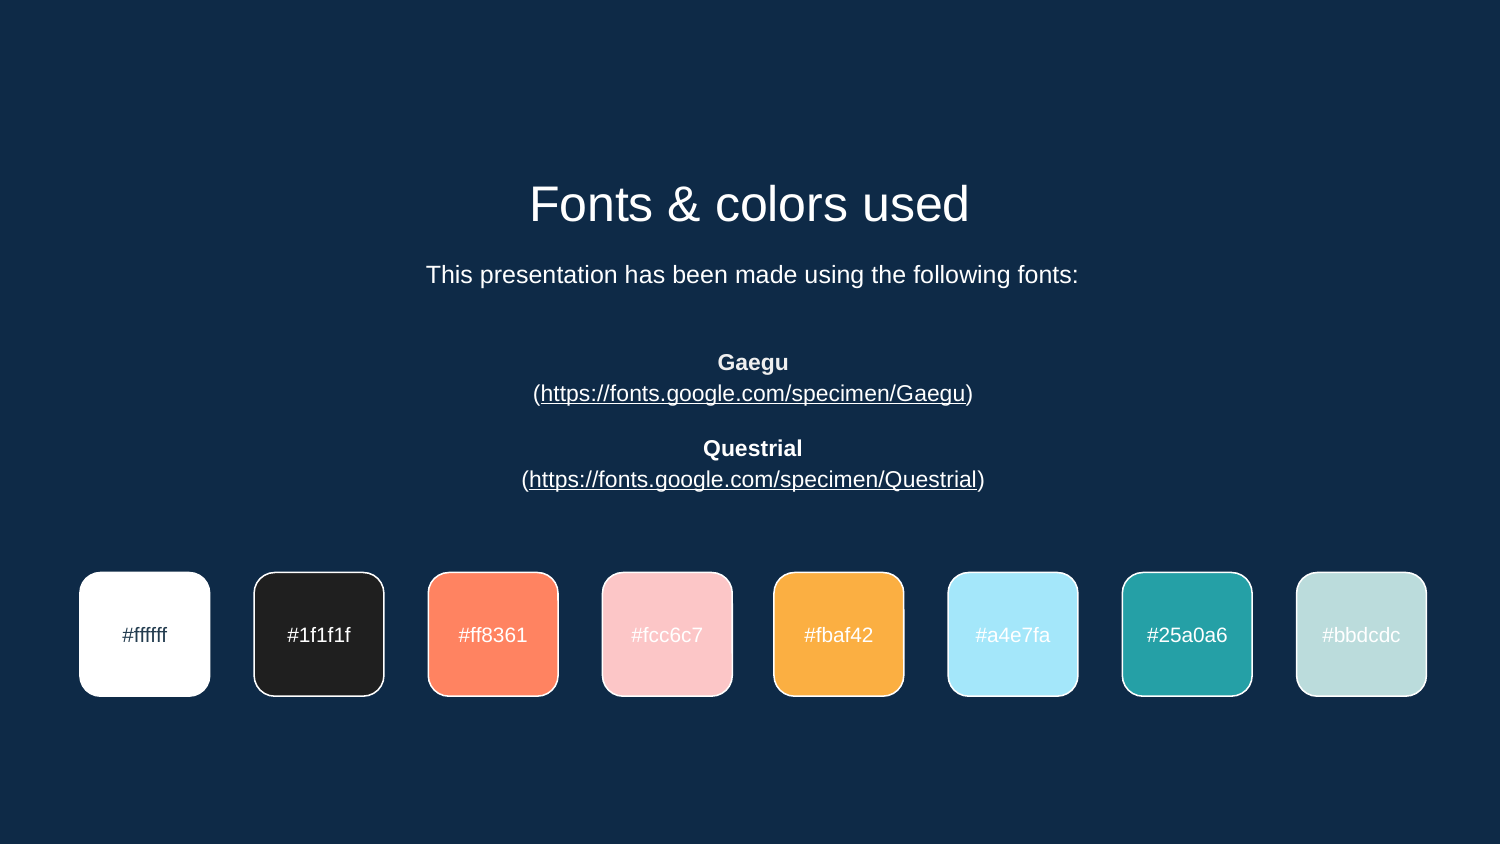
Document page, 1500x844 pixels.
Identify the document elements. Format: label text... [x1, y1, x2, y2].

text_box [79, 572, 1427, 697]
list This presentation has been made using the following fonts: [175, 239, 1332, 312]
list Gaegu (https://fonts.google.com/specimen/Gaegu) Questrial (https://fonts.google.com/specimen/Questrial) [175, 314, 1332, 521]
title Fonts & colors used [171, 156, 1328, 236]
